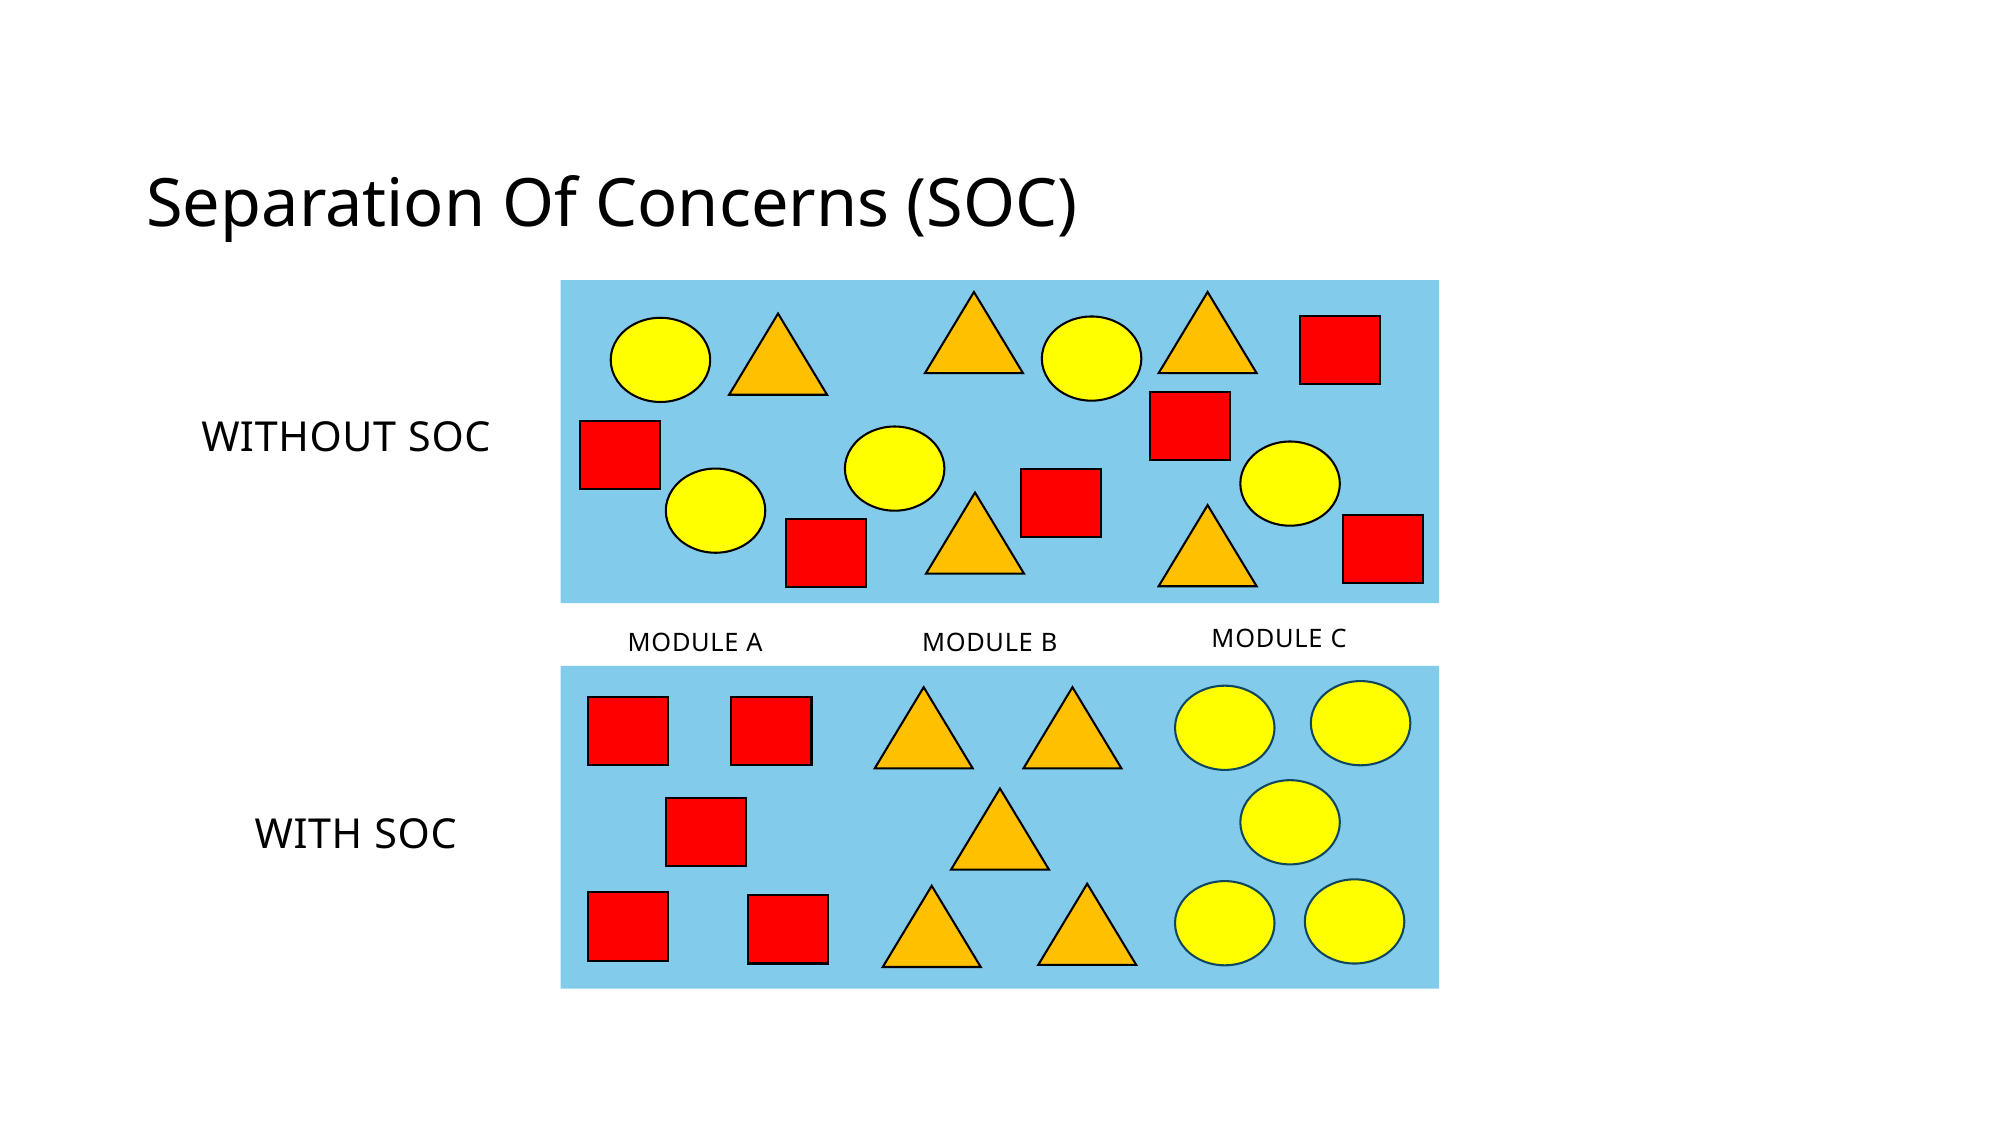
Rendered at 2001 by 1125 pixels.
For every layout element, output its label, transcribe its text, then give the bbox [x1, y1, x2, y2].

text_box [1173, 684, 1277, 772]
text_box [1155, 502, 1260, 588]
text_box Module C [1171, 614, 1387, 662]
text_box [871, 684, 976, 770]
text_box [1238, 439, 1342, 528]
text_box [579, 419, 662, 491]
text_box [1238, 778, 1342, 866]
text_box [664, 466, 767, 555]
text_box [730, 695, 813, 767]
text_box With SOC [161, 800, 550, 866]
text_box [1020, 467, 1103, 539]
text_box [1303, 877, 1406, 966]
text_box Module B [882, 618, 1098, 666]
text_box [785, 517, 868, 589]
title Separation Of Concerns (SOC) [131, 149, 1869, 259]
text_box [923, 489, 1027, 576]
text_box [1309, 679, 1412, 767]
text_box [587, 695, 670, 767]
text_box [1020, 684, 1125, 770]
text_box [609, 316, 712, 404]
text_box [559, 664, 1441, 990]
text_box [922, 288, 1026, 375]
text_box [726, 310, 830, 397]
text_box [664, 796, 747, 868]
text_box [1298, 314, 1381, 386]
text_box [747, 894, 830, 965]
text_box [1035, 880, 1139, 967]
text_box Without SOC [152, 402, 540, 469]
text_box [843, 424, 946, 513]
text_box [587, 891, 670, 962]
text_box [948, 785, 1052, 872]
text_box [1040, 314, 1143, 403]
text_box [879, 882, 984, 969]
text_box [1155, 288, 1260, 375]
text_box [1342, 513, 1425, 585]
text_box [559, 279, 1441, 605]
text_box [1149, 390, 1232, 462]
text_box Module A [588, 618, 803, 666]
text_box [1173, 879, 1277, 967]
